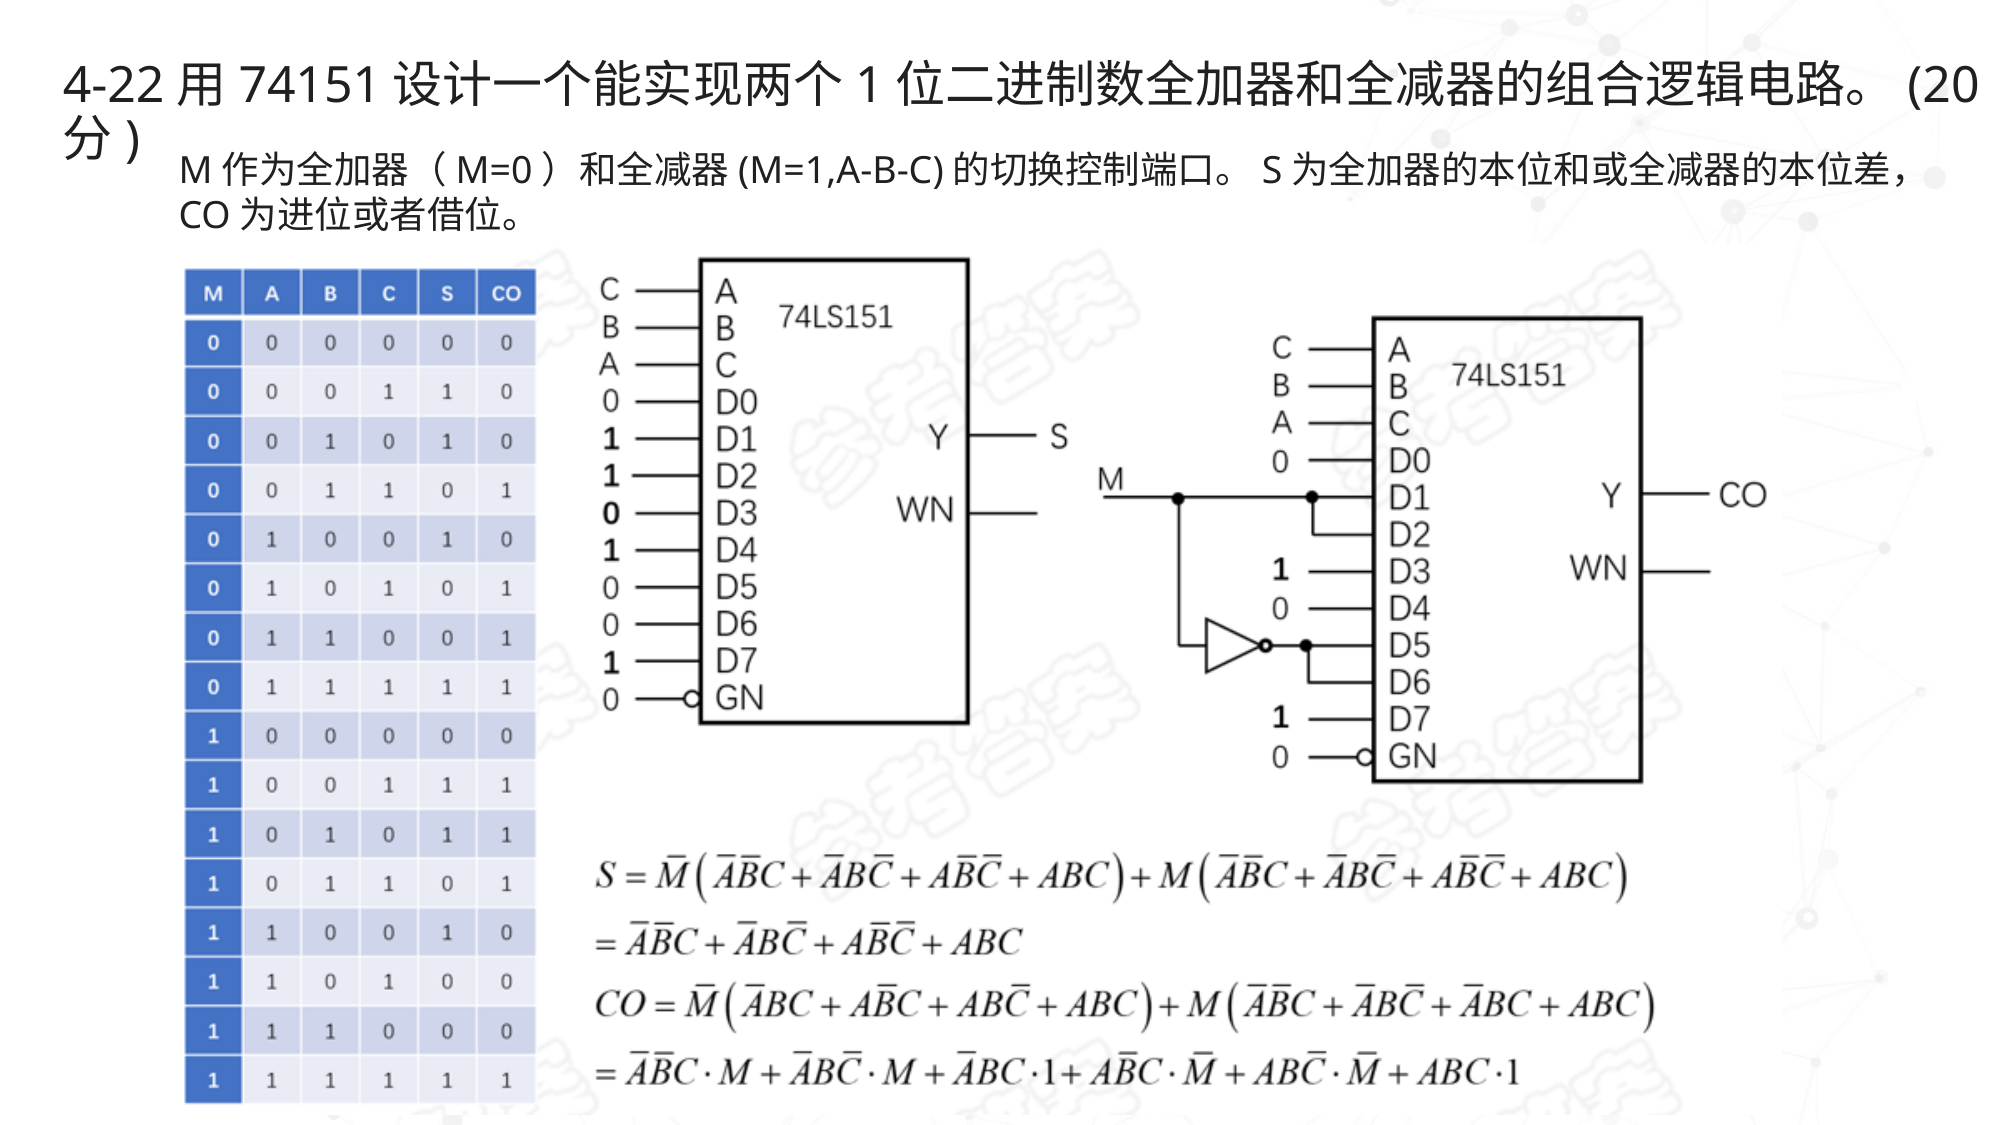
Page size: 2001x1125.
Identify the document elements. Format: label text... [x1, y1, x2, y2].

picture [0, 0, 2001, 1125]
text_box 4-22用74151设计一个能实现两个1位二进制数全加器和全减器的组合逻辑电路。(20分) [48, 49, 2000, 175]
text_box M作为全加器（M=0）和全减器(M=1,A-B-C)的切换控制端口。S为全加器的本位和或全减器的本位差，CO为进位或者借位。 [163, 138, 1964, 244]
